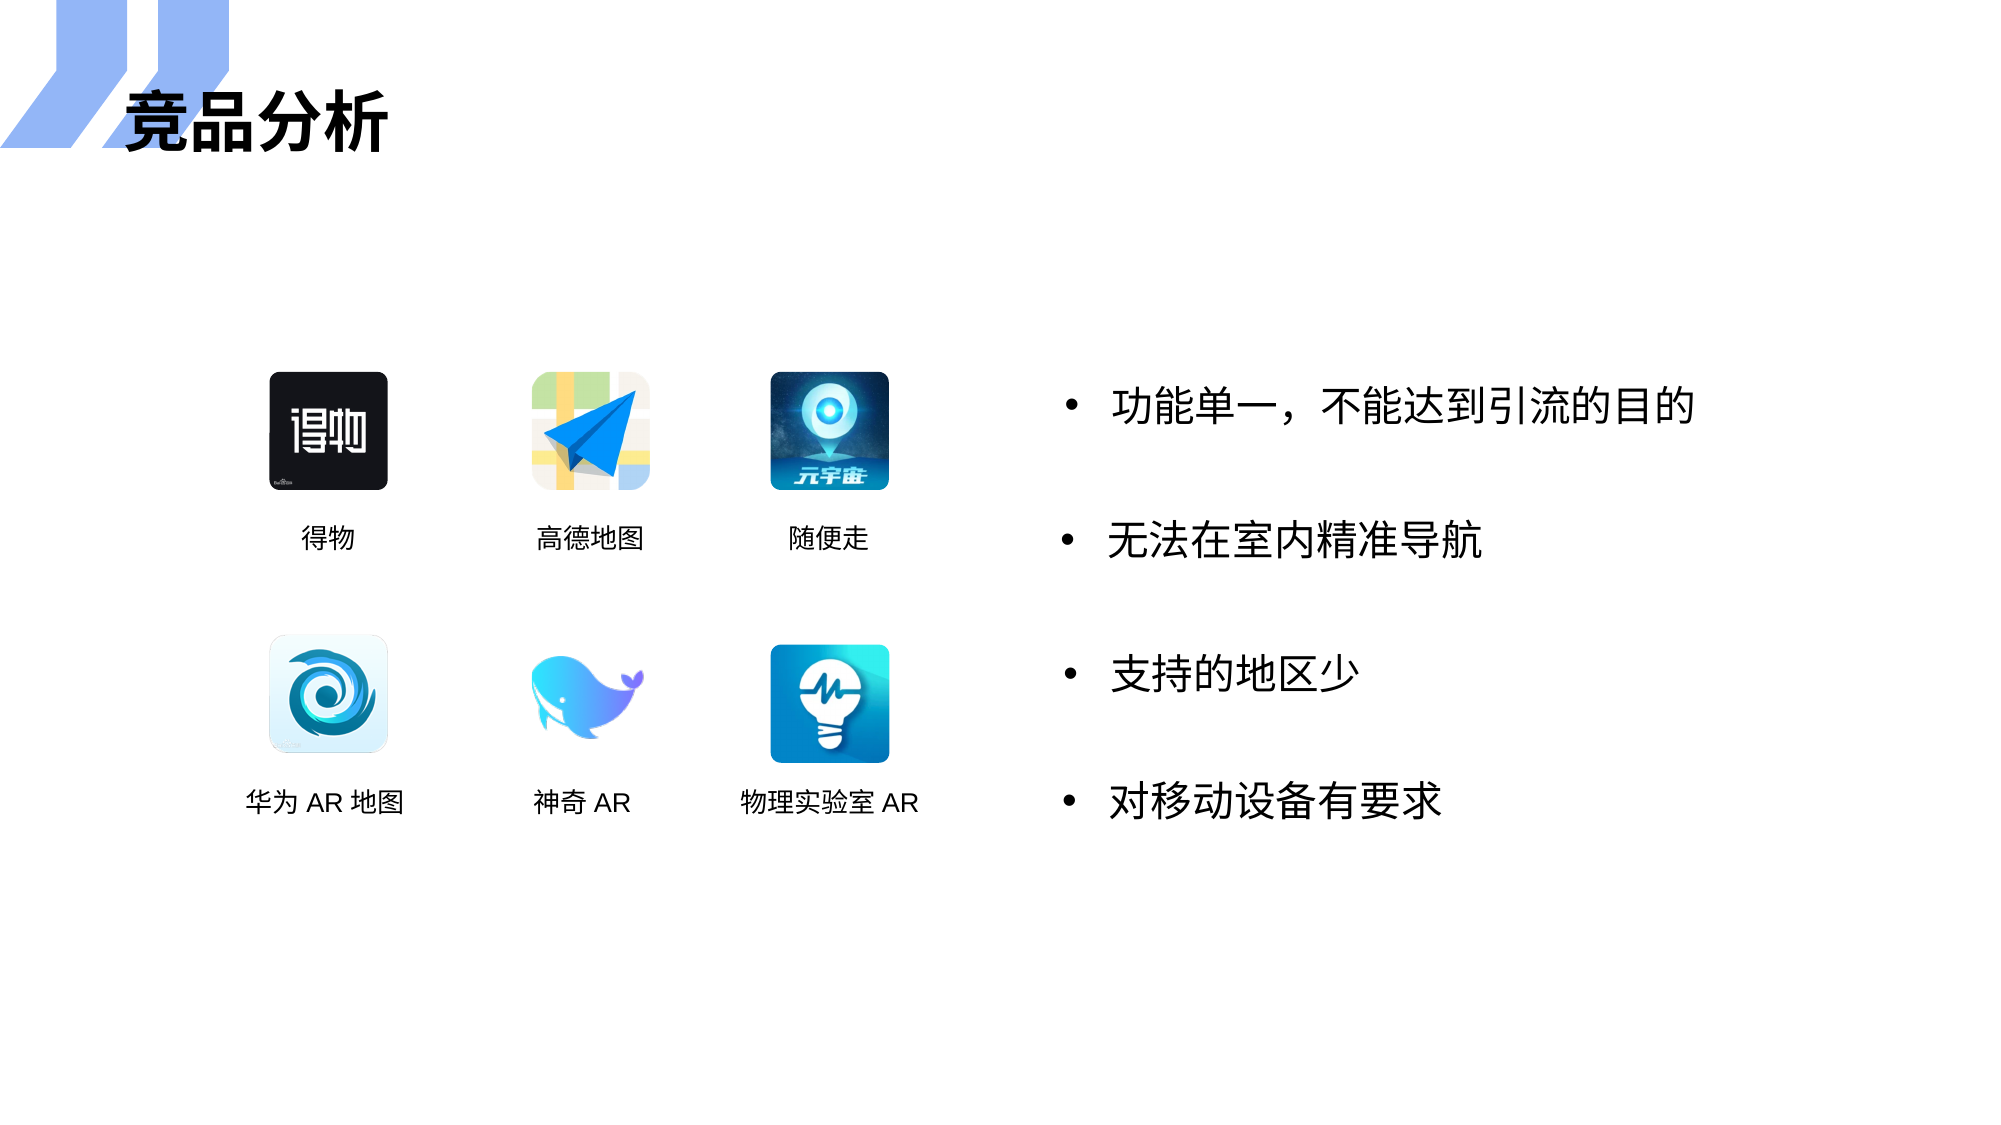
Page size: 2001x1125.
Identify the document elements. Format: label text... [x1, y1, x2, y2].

text_box 功能单一，不能达到引流的目的 [1049, 371, 1712, 437]
title 竞品分析 [108, 0, 1890, 169]
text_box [236, 371, 933, 827]
text_box 无法在室内精准导航 [1045, 506, 1829, 572]
text_box 支持的地区少 [1048, 640, 1376, 756]
text_box 对移动设备有要求 [1047, 767, 1459, 883]
